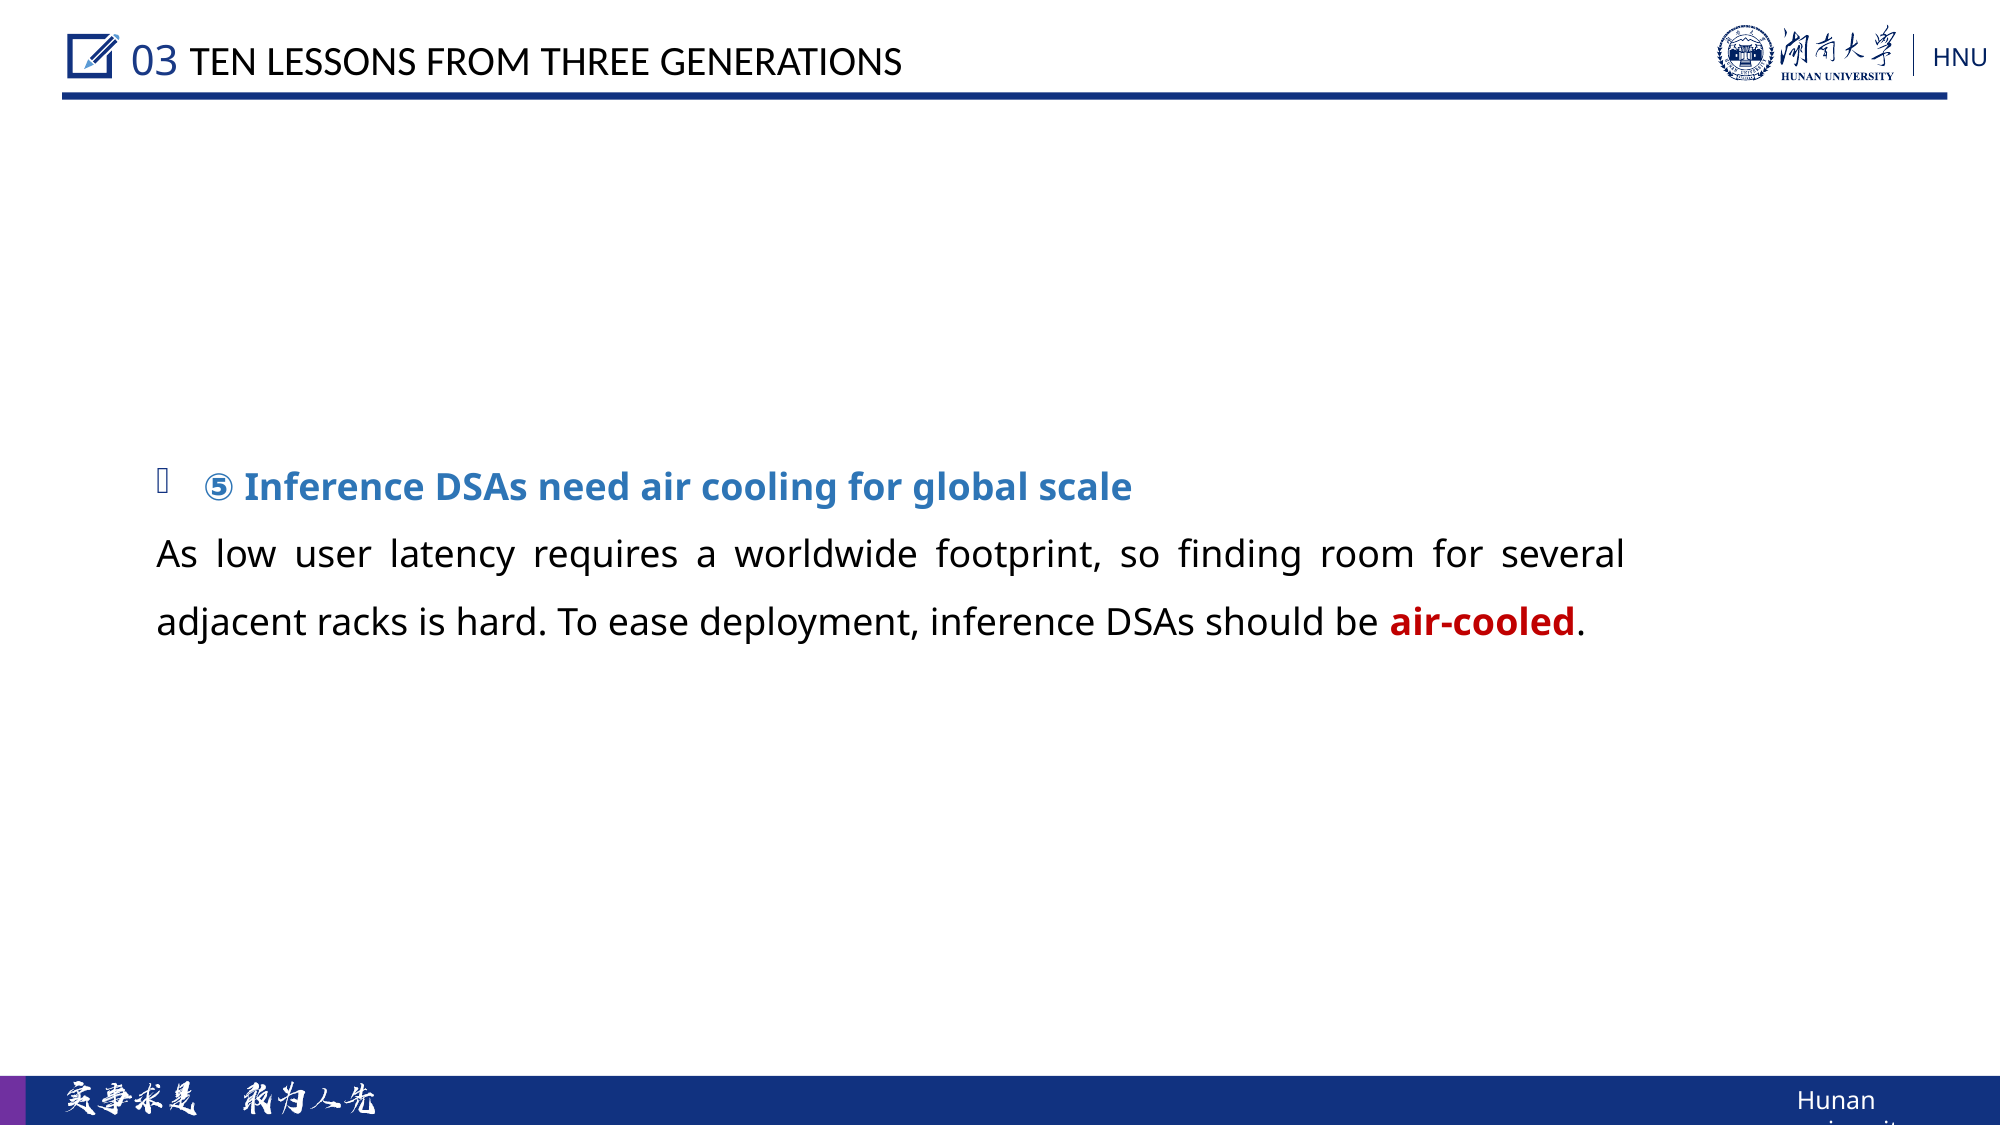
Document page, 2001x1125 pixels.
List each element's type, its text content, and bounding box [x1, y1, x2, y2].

text_box 03 Ten Lessons From Three Generations [116, 25, 929, 91]
picture [7, 1065, 432, 1125]
text_box ⑤ Inference DSAs need air cooling for global scale As low user latency requires a worldwide footprint, so finding room for several adjacent racks is hard. To ease deployment, inference DSAs should be air-cooled. [141, 432, 1642, 718]
